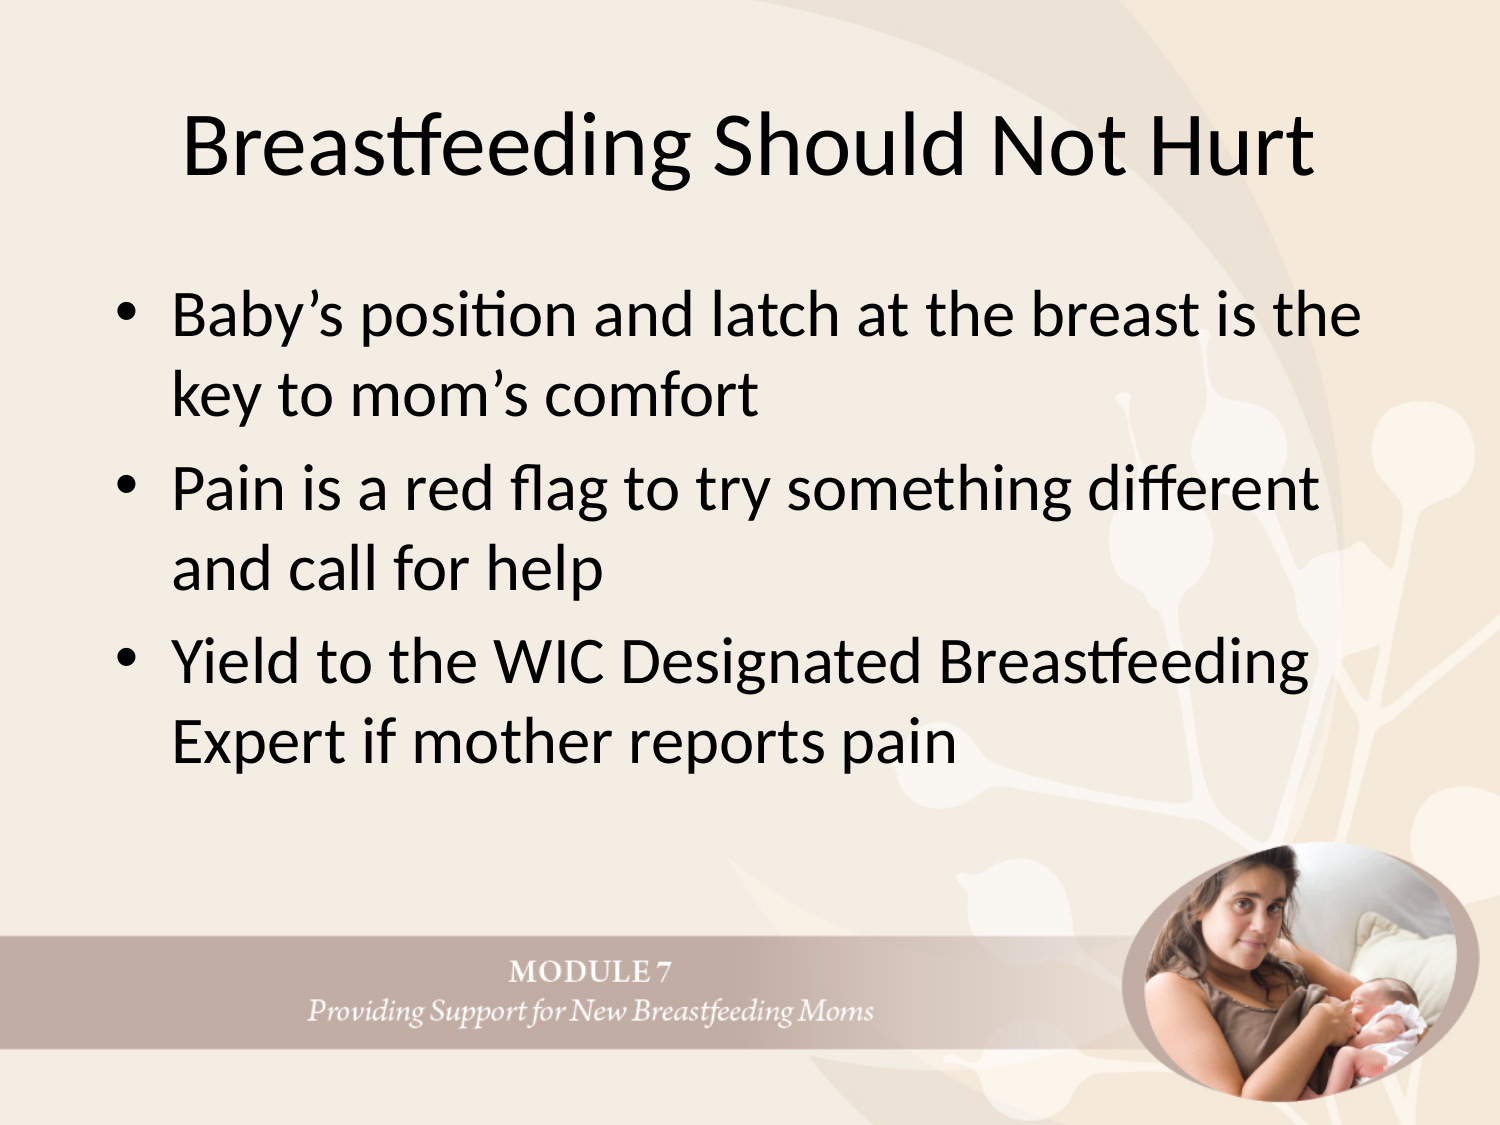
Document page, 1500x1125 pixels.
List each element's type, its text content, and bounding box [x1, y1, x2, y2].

picture [0, 0, 1500, 1125]
title Breastfeeding Should Not Hurt [75, 45, 1425, 233]
list Baby’s position and latch at the breast is the key to mom’s comfort Pain is a red flag to try something different and call for help Yield to the WIC Designated Breastfeeding Expert if mother reports pain [99, 262, 1425, 1005]
